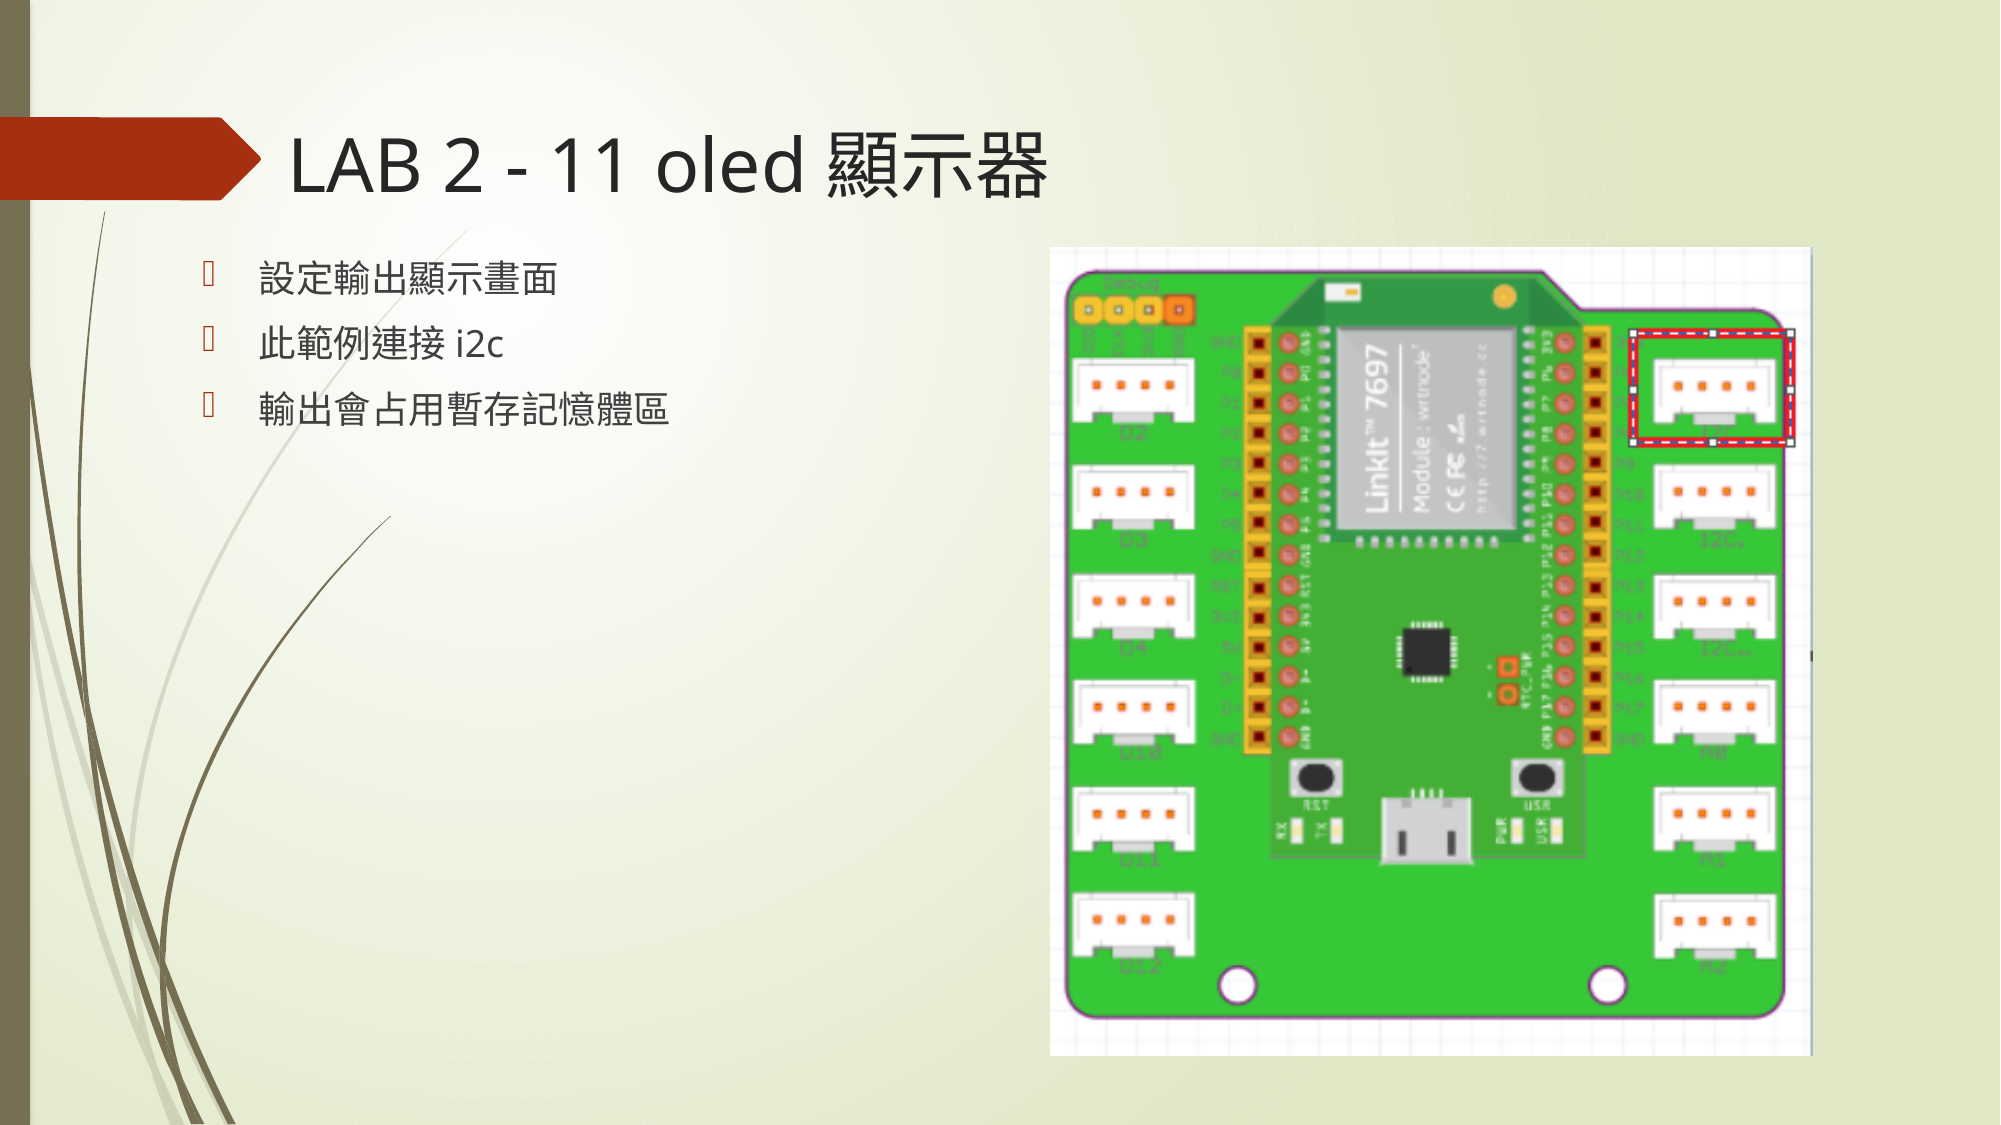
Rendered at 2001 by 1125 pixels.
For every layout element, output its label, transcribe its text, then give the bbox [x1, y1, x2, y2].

title LAB 2 - 11 oled顯示器 [272, 110, 1898, 248]
picture [1049, 246, 1813, 1056]
list 設定輸出顯示畫面 此範例連接i2c 輸出會占用暫存記憶體區 [187, 247, 1013, 1073]
